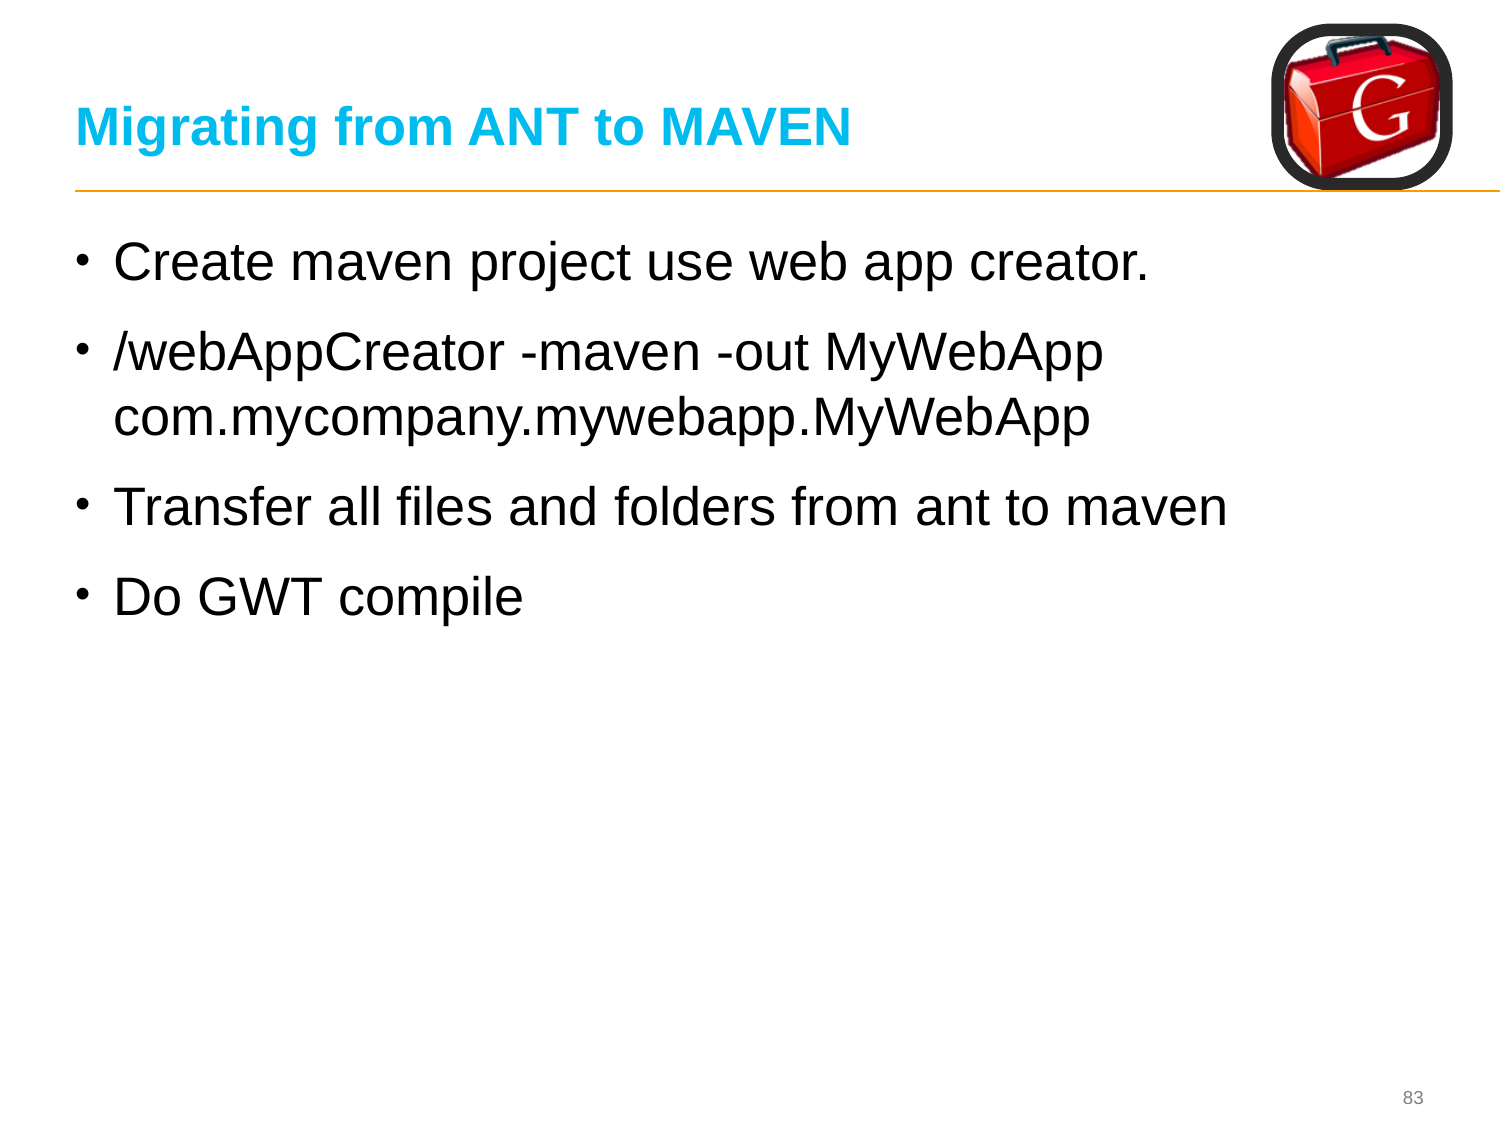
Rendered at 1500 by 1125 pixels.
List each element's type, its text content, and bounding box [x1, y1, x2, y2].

picture [1293, 47, 1440, 177]
title Migrating from ANT to MAVEN [75, 27, 1422, 157]
list Create maven project use web app creator. /webAppCreator -maven -out MyWebApp com.mycompany.mywebapp.MyWebApp Transfer all files and folders from ant to maven Do GWT compile [75, 226, 1425, 1018]
